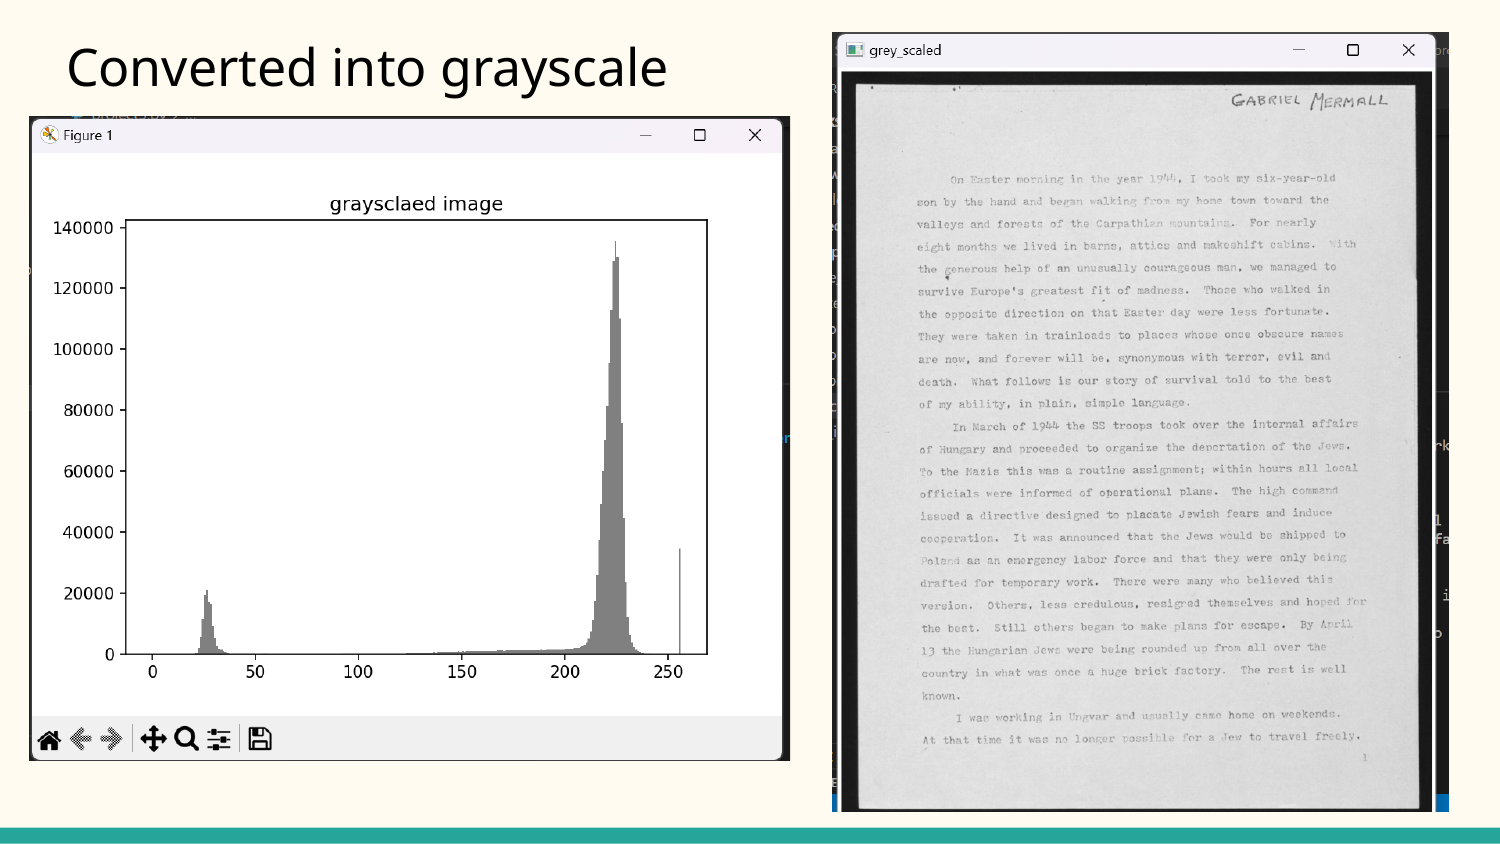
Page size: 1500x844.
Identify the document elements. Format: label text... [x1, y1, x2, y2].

picture [28, 116, 791, 761]
picture [831, 31, 1450, 812]
title Converted into grayscale [51, 16, 1449, 117]
